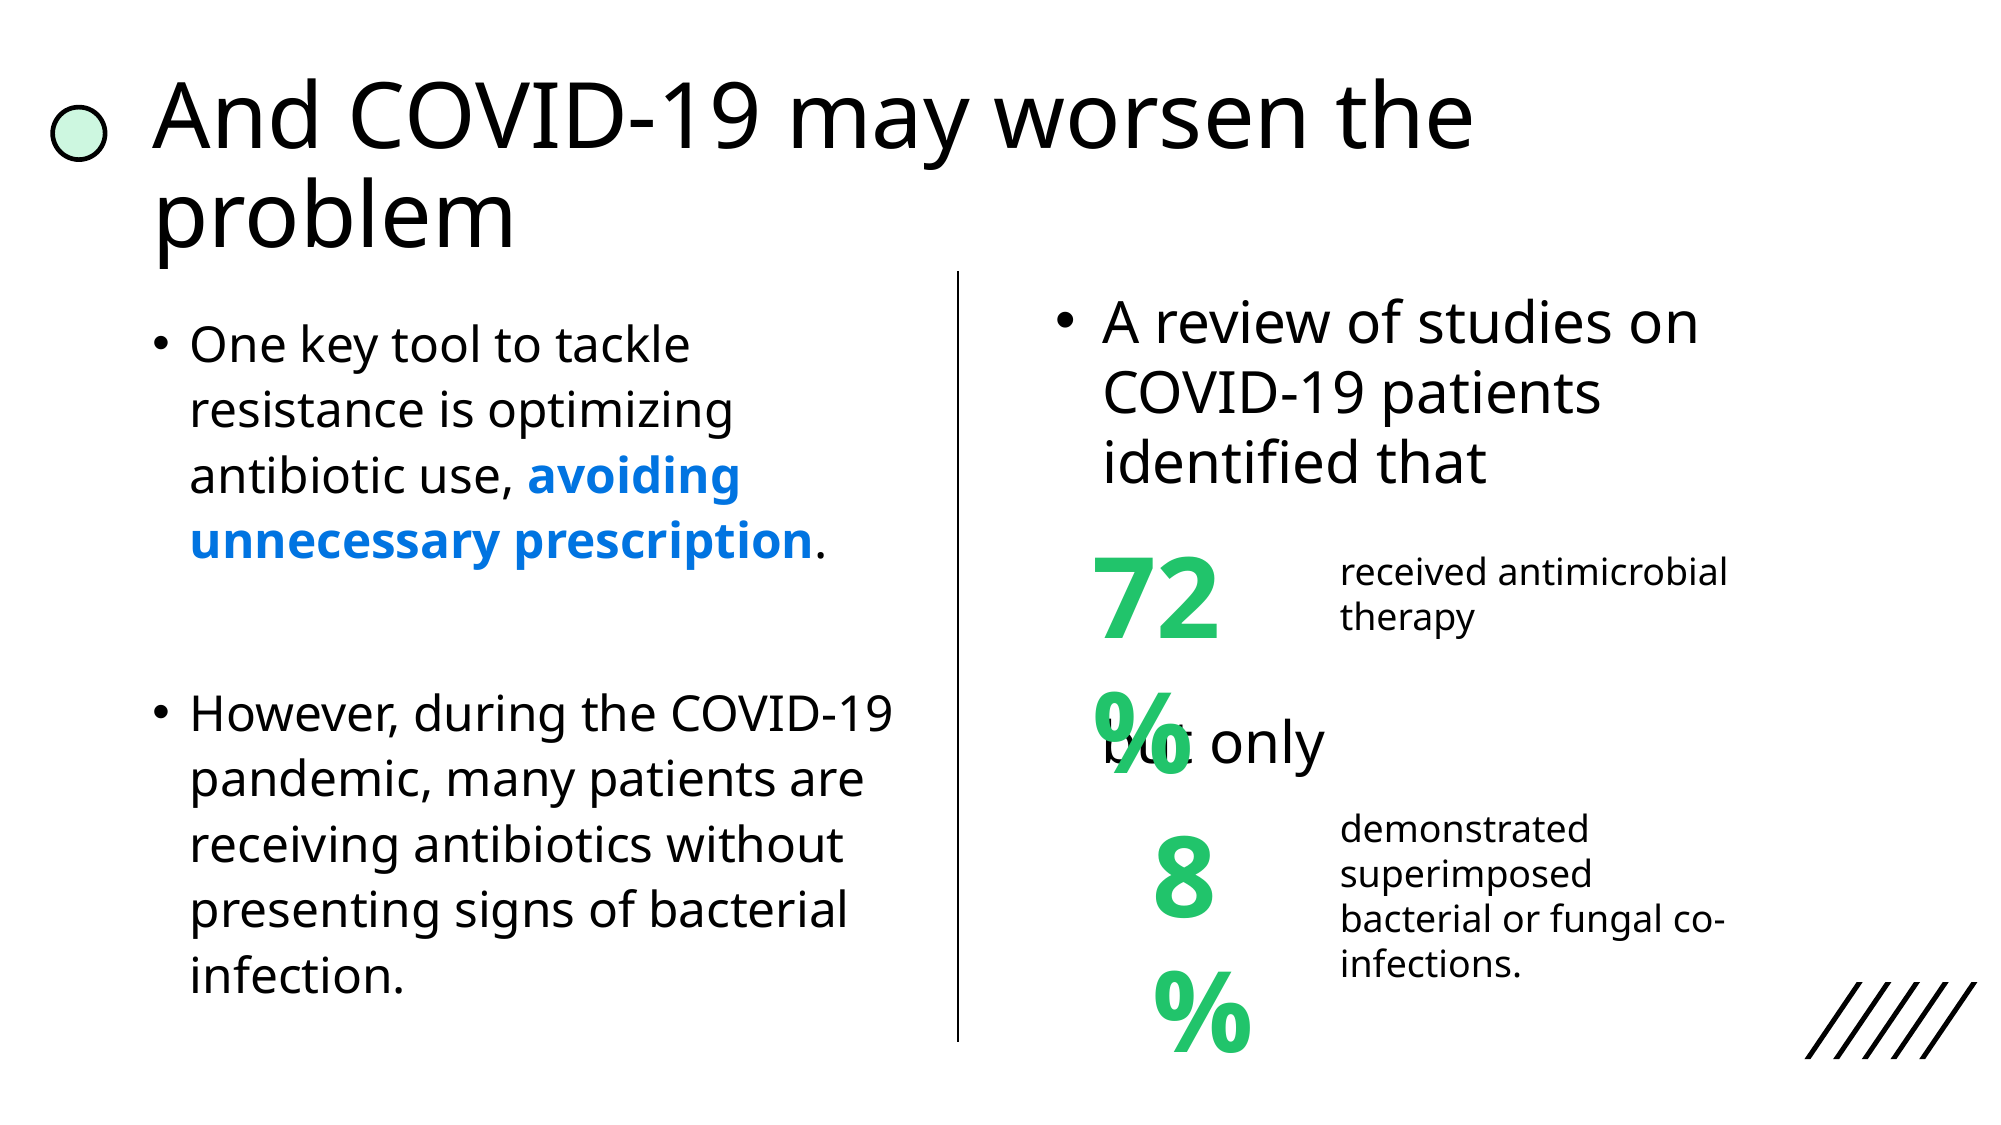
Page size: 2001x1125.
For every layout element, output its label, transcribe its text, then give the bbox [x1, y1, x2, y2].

text_box 72% [1077, 518, 1325, 671]
text_box A review of studies on COVID-19 patients identified that but only [1040, 277, 1824, 788]
text_box demonstrated superimposed bacterial or fungal co-infections. [1324, 797, 1754, 949]
text_box received antimicrobial therapy [1324, 540, 1754, 647]
text_box 8% [1137, 797, 1324, 949]
title And COVID-19 may worsen the problem [137, 59, 1863, 278]
list One key tool to tackle resistance is optimizing antibiotic use, avoiding unnecessary prescription. However, during the COVID-19 pandemic, many patients are receiving antibiotics without presenting signs of bacterial infection. [137, 299, 921, 1014]
